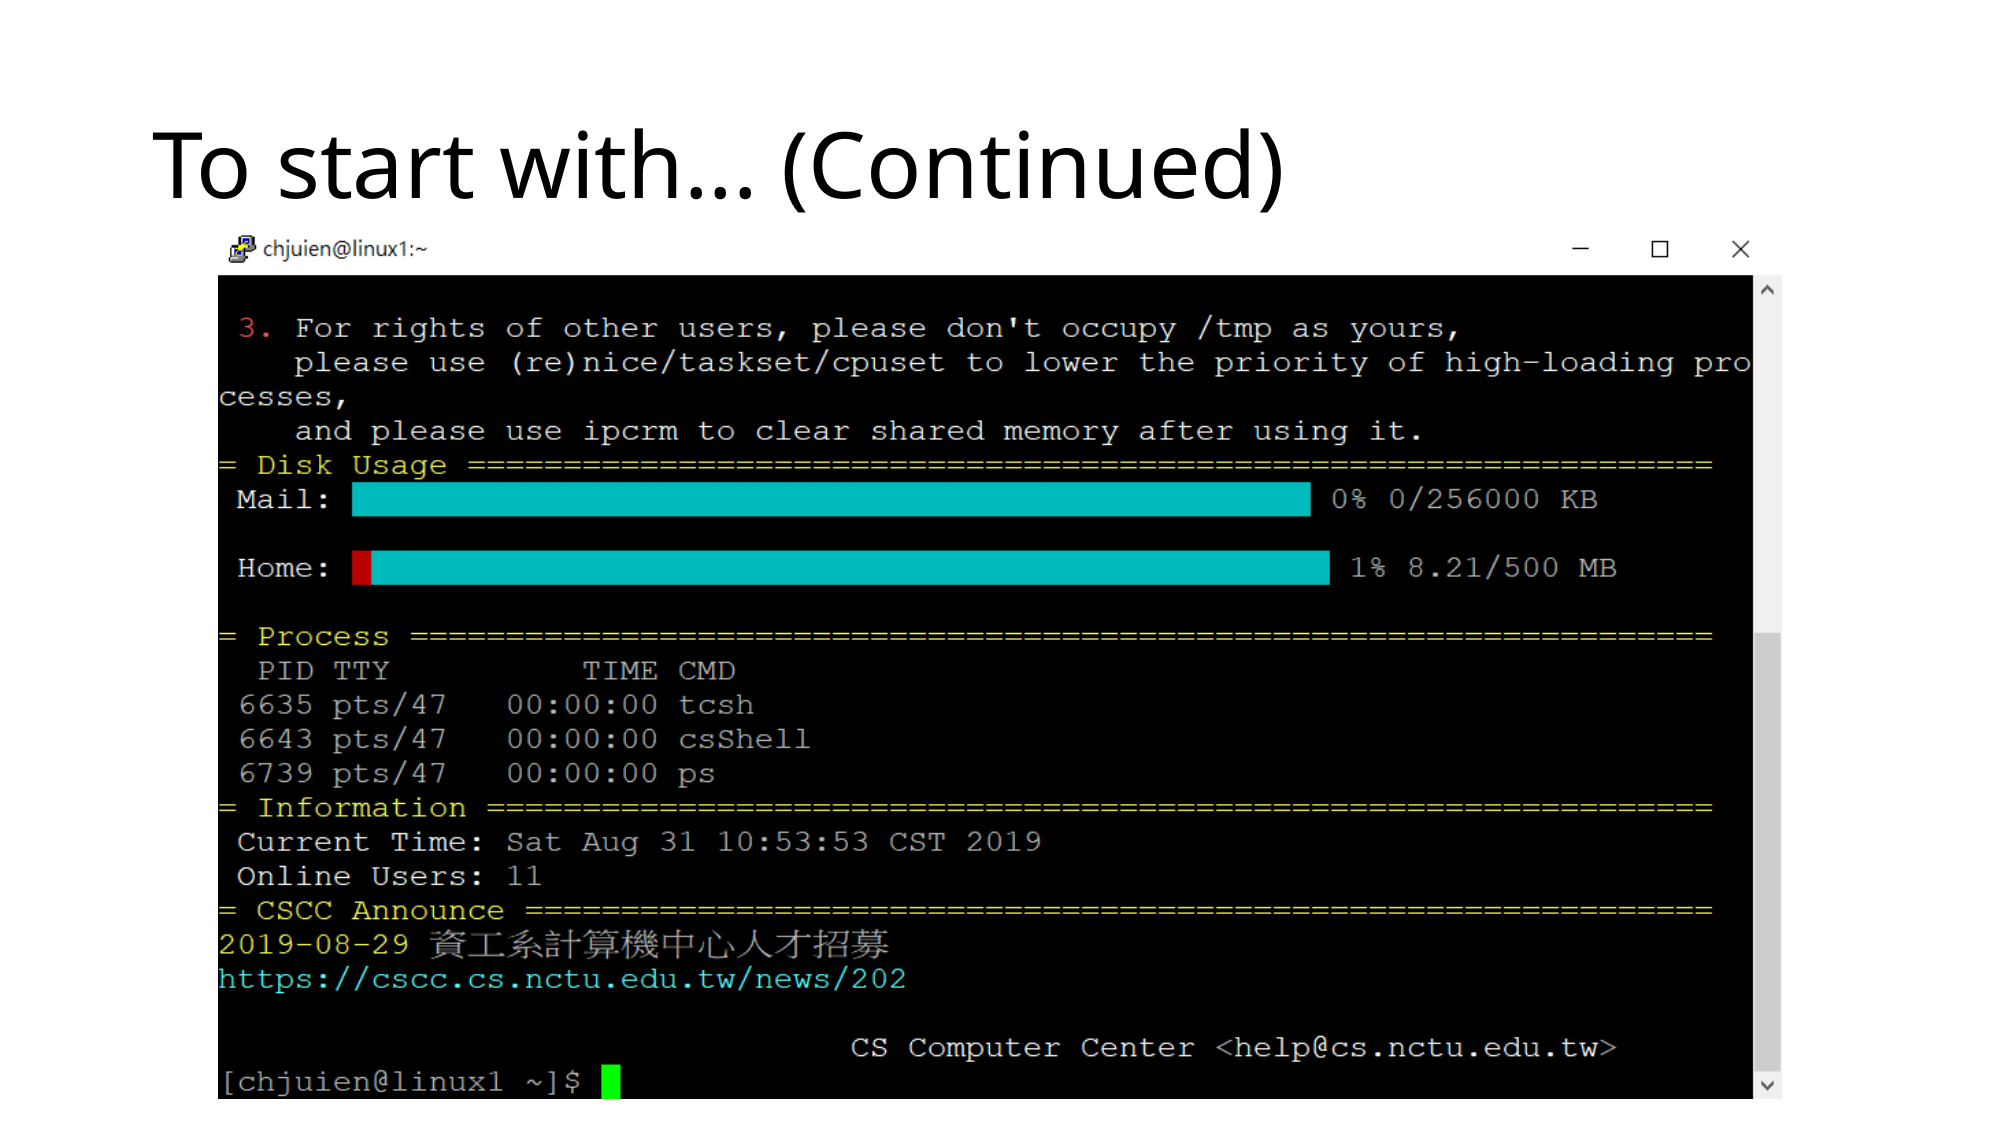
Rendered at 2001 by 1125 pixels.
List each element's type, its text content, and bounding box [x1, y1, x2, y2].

title To start with... (Continued) [137, 59, 1863, 278]
picture [218, 226, 1782, 1099]
